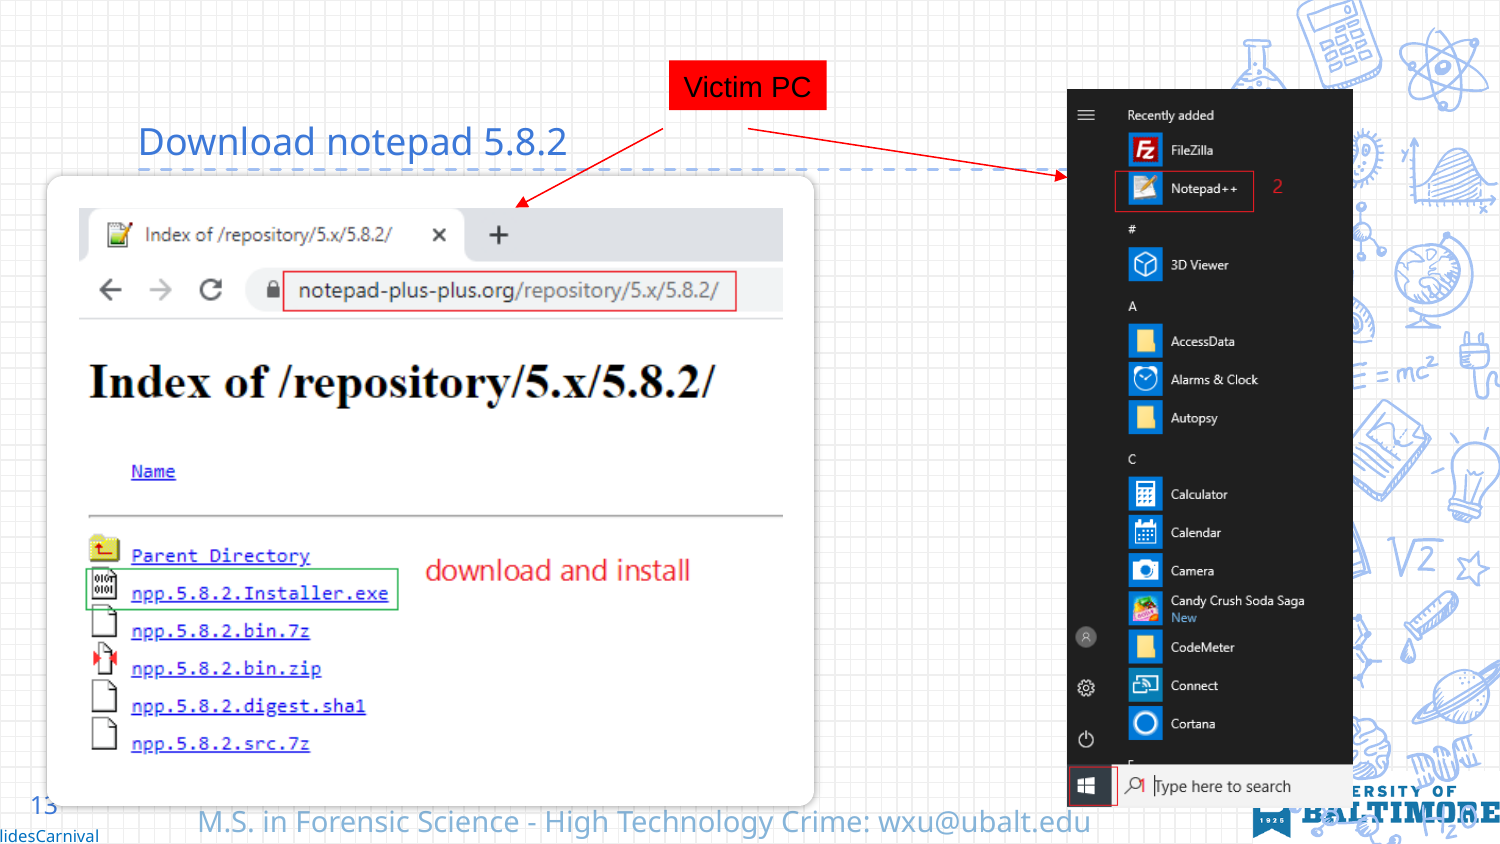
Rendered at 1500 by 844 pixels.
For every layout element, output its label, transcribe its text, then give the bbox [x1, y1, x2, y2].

title Download notepad 5.8.2 [122, 36, 1130, 171]
picture [78, 207, 784, 775]
picture [1327, 813, 1336, 822]
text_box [747, 128, 1068, 178]
text_box Victim PC [669, 60, 827, 111]
picture [1067, 89, 1500, 844]
slide_number 13 [14, 774, 105, 840]
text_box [515, 128, 664, 208]
picture [1365, 817, 1376, 833]
